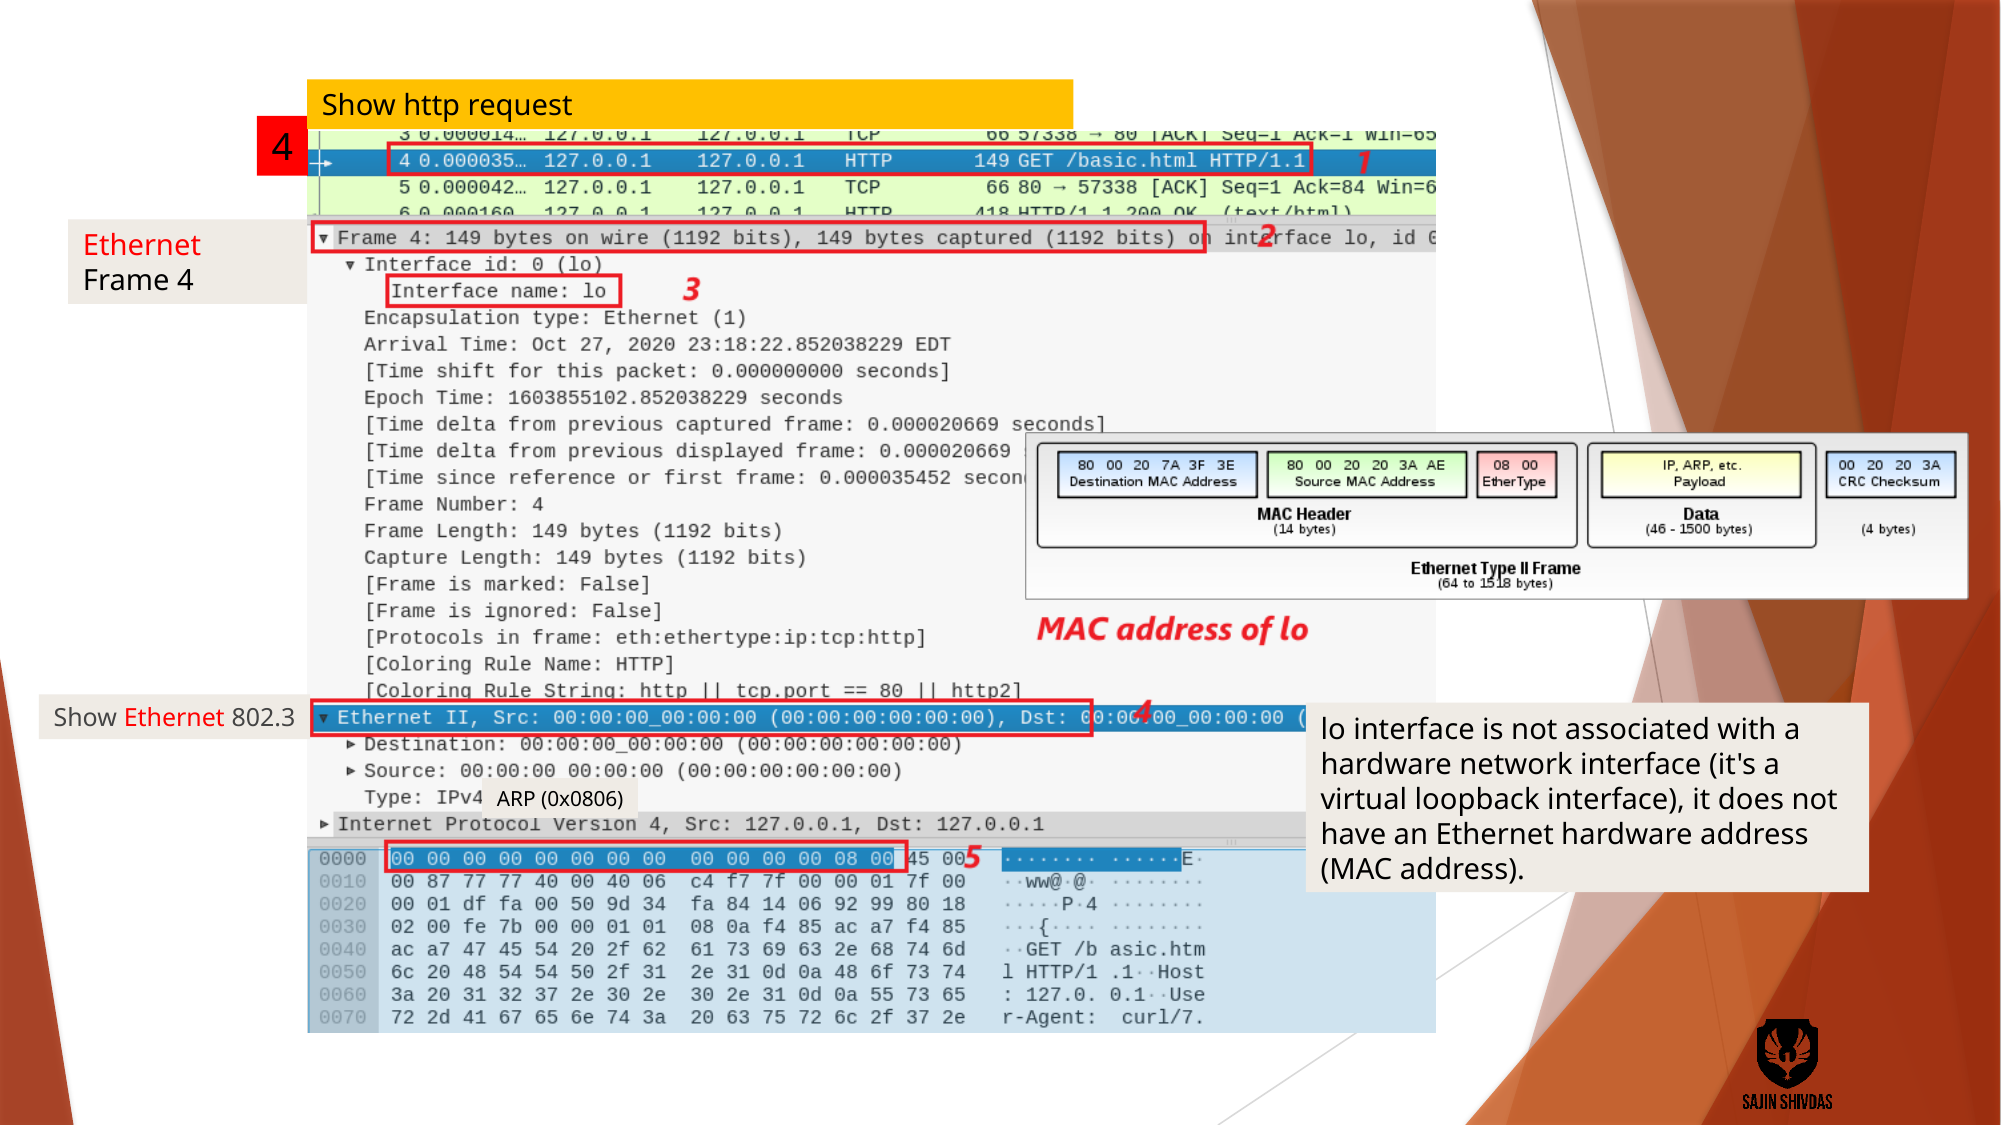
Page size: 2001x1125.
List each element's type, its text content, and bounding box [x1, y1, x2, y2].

picture [1732, 1009, 1845, 1121]
text_box 4 [256, 115, 307, 176]
picture [306, 130, 1969, 1034]
text_box Show Ethernet 802.3 [38, 694, 301, 740]
text_box lo interface is not associated with a hardware network interface (it's a virtual loopback interface), it does not have an Ethernet hardware address (MAC address). [1441, 702, 1870, 893]
text_box Show http request [307, 79, 1074, 130]
text_box Ethernet Frame 4 [68, 219, 301, 304]
